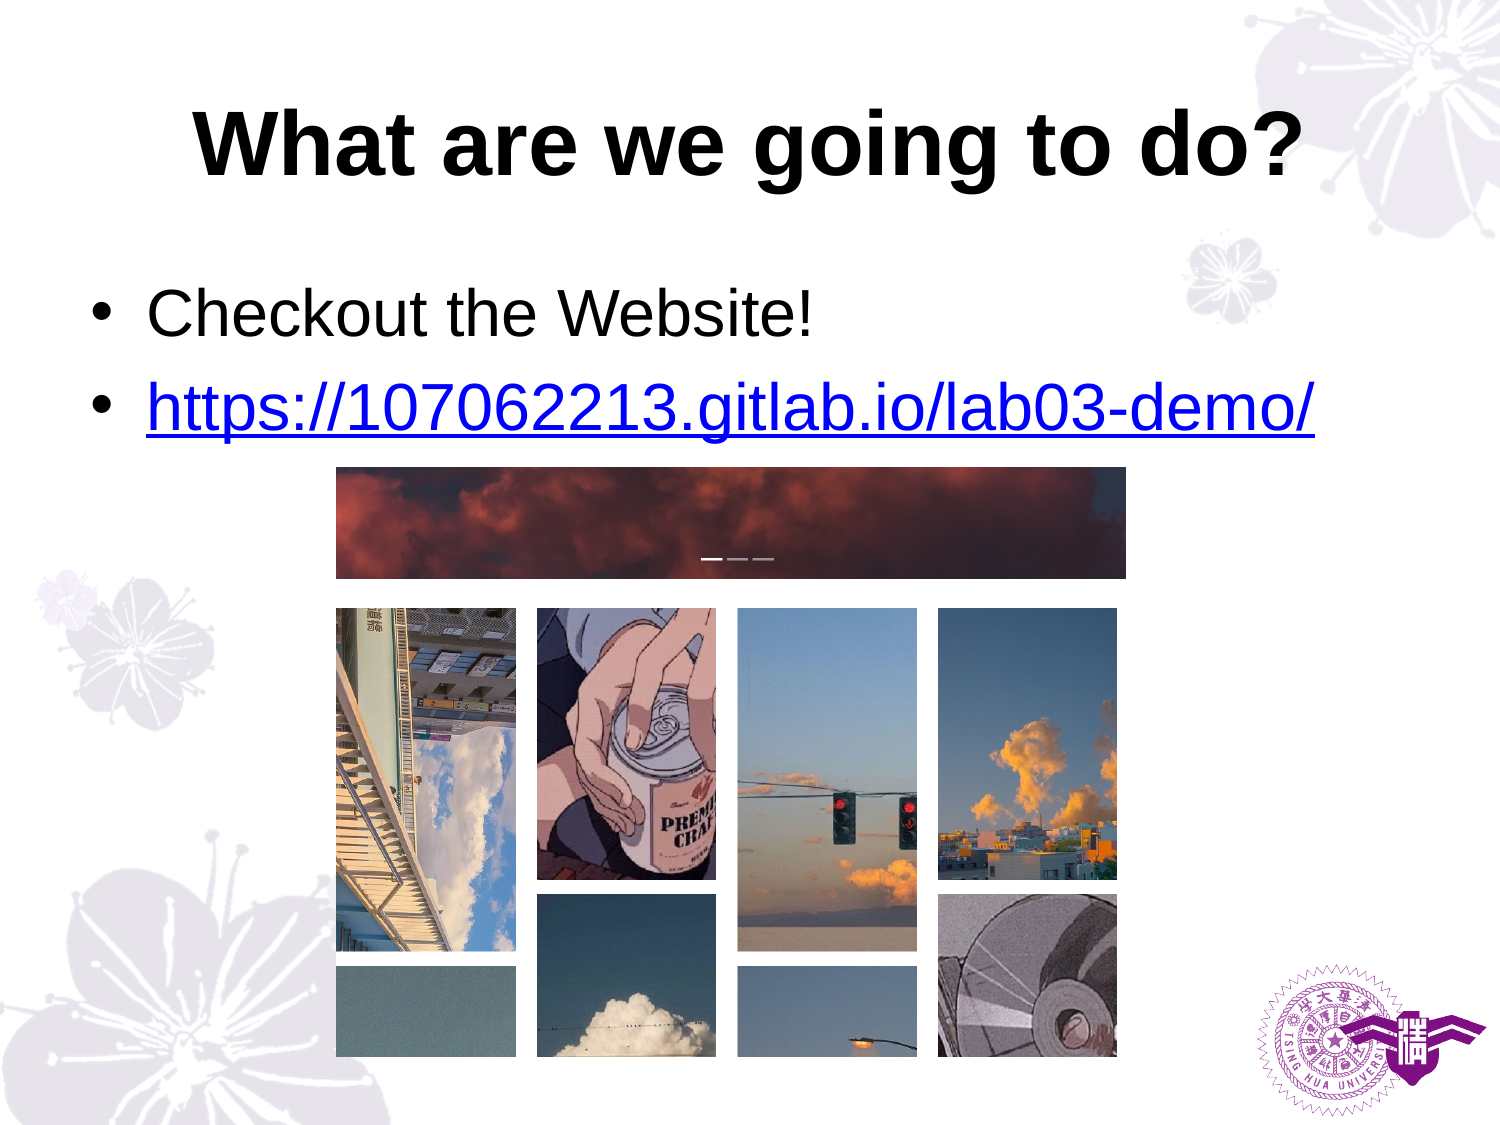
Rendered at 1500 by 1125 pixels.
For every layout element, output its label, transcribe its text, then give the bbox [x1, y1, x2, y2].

list Checkout the Website! https://107062213.gitlab.io/lab03-demo/ [75, 262, 1425, 1005]
title What are we going to do? [75, 45, 1425, 233]
picture [0, 0, 1500, 1125]
